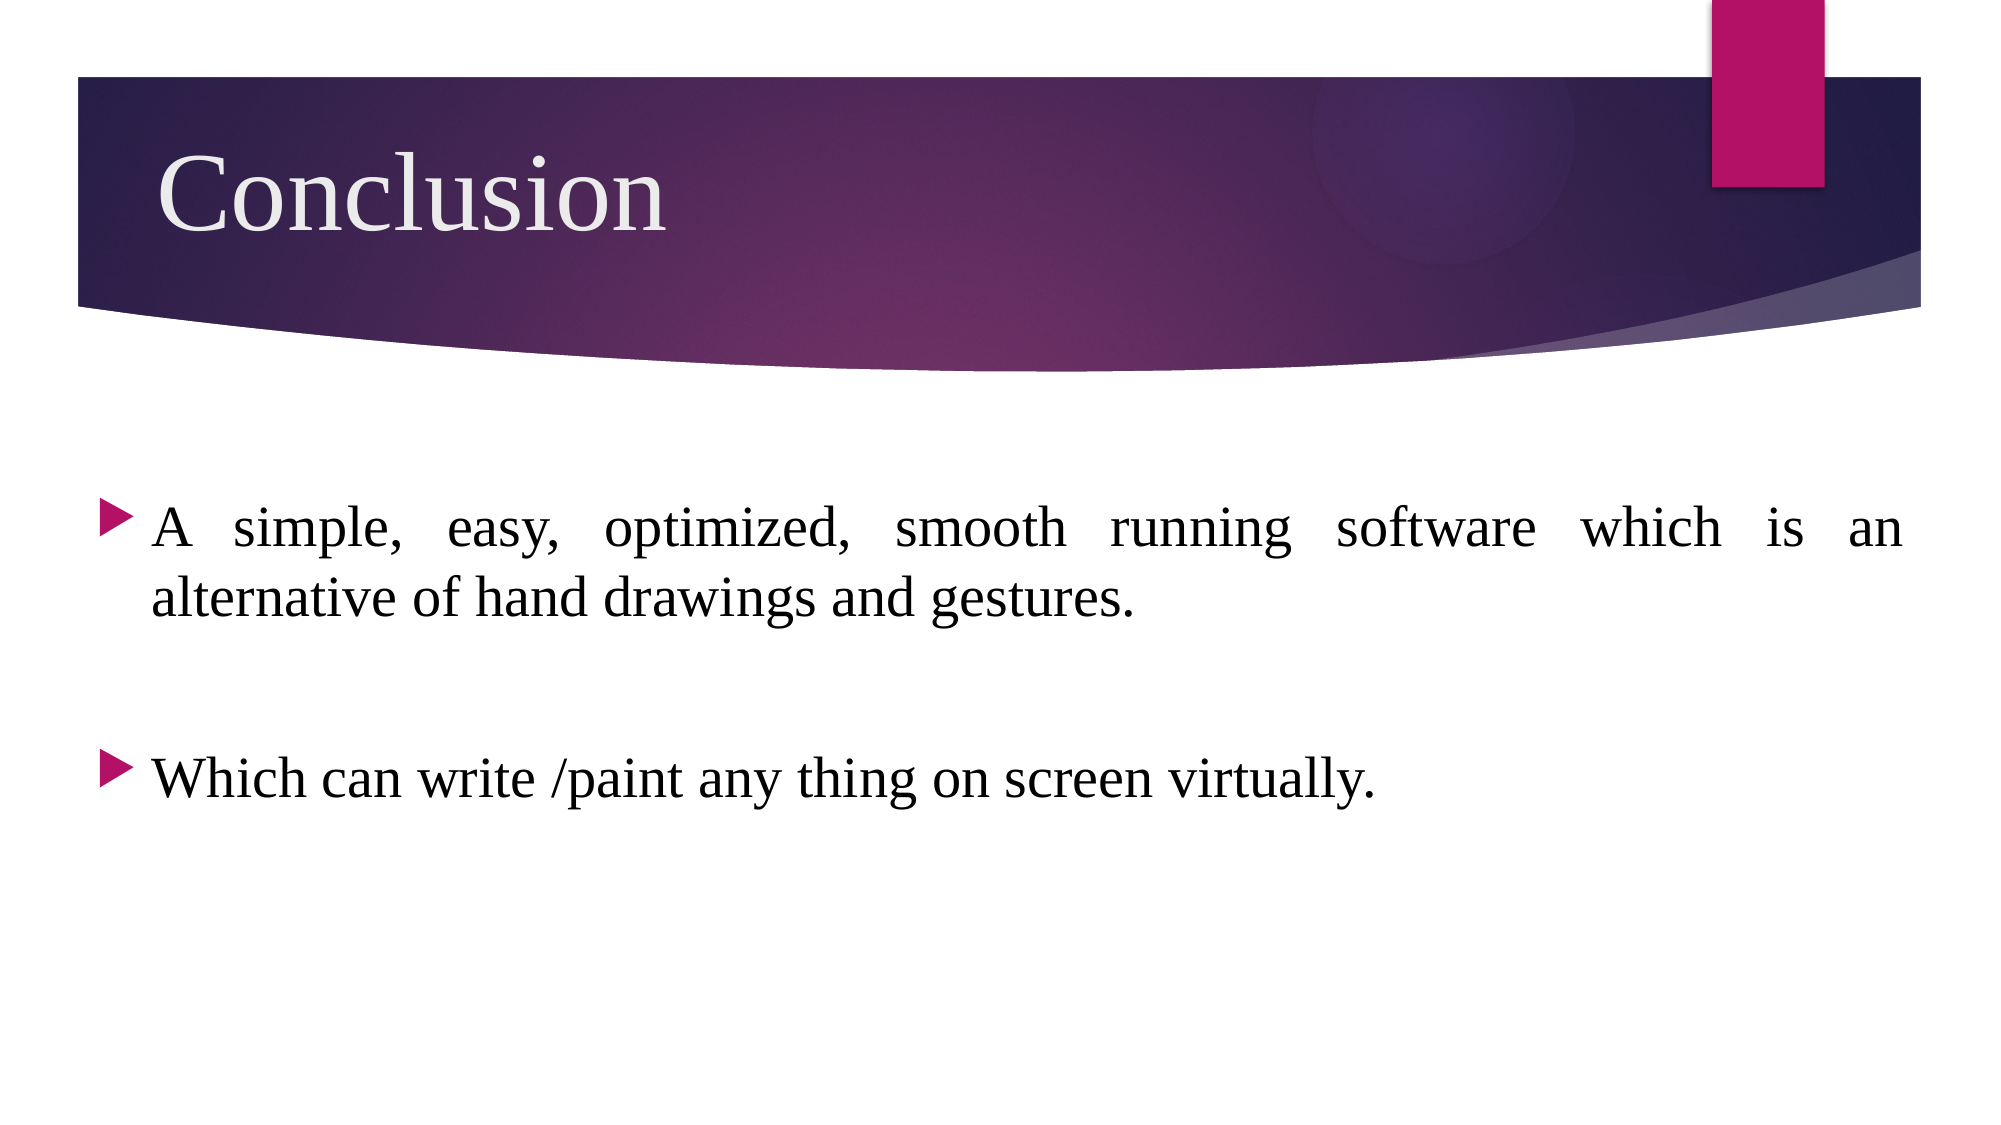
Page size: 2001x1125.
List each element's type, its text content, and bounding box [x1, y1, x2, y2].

list A simple, easy, optimized, smooth running software which is an alternative of hand drawings and gestures. Which can write /paint any thing on screen virtually. [80, 481, 1920, 1070]
title Conclusion [141, 126, 1579, 243]
